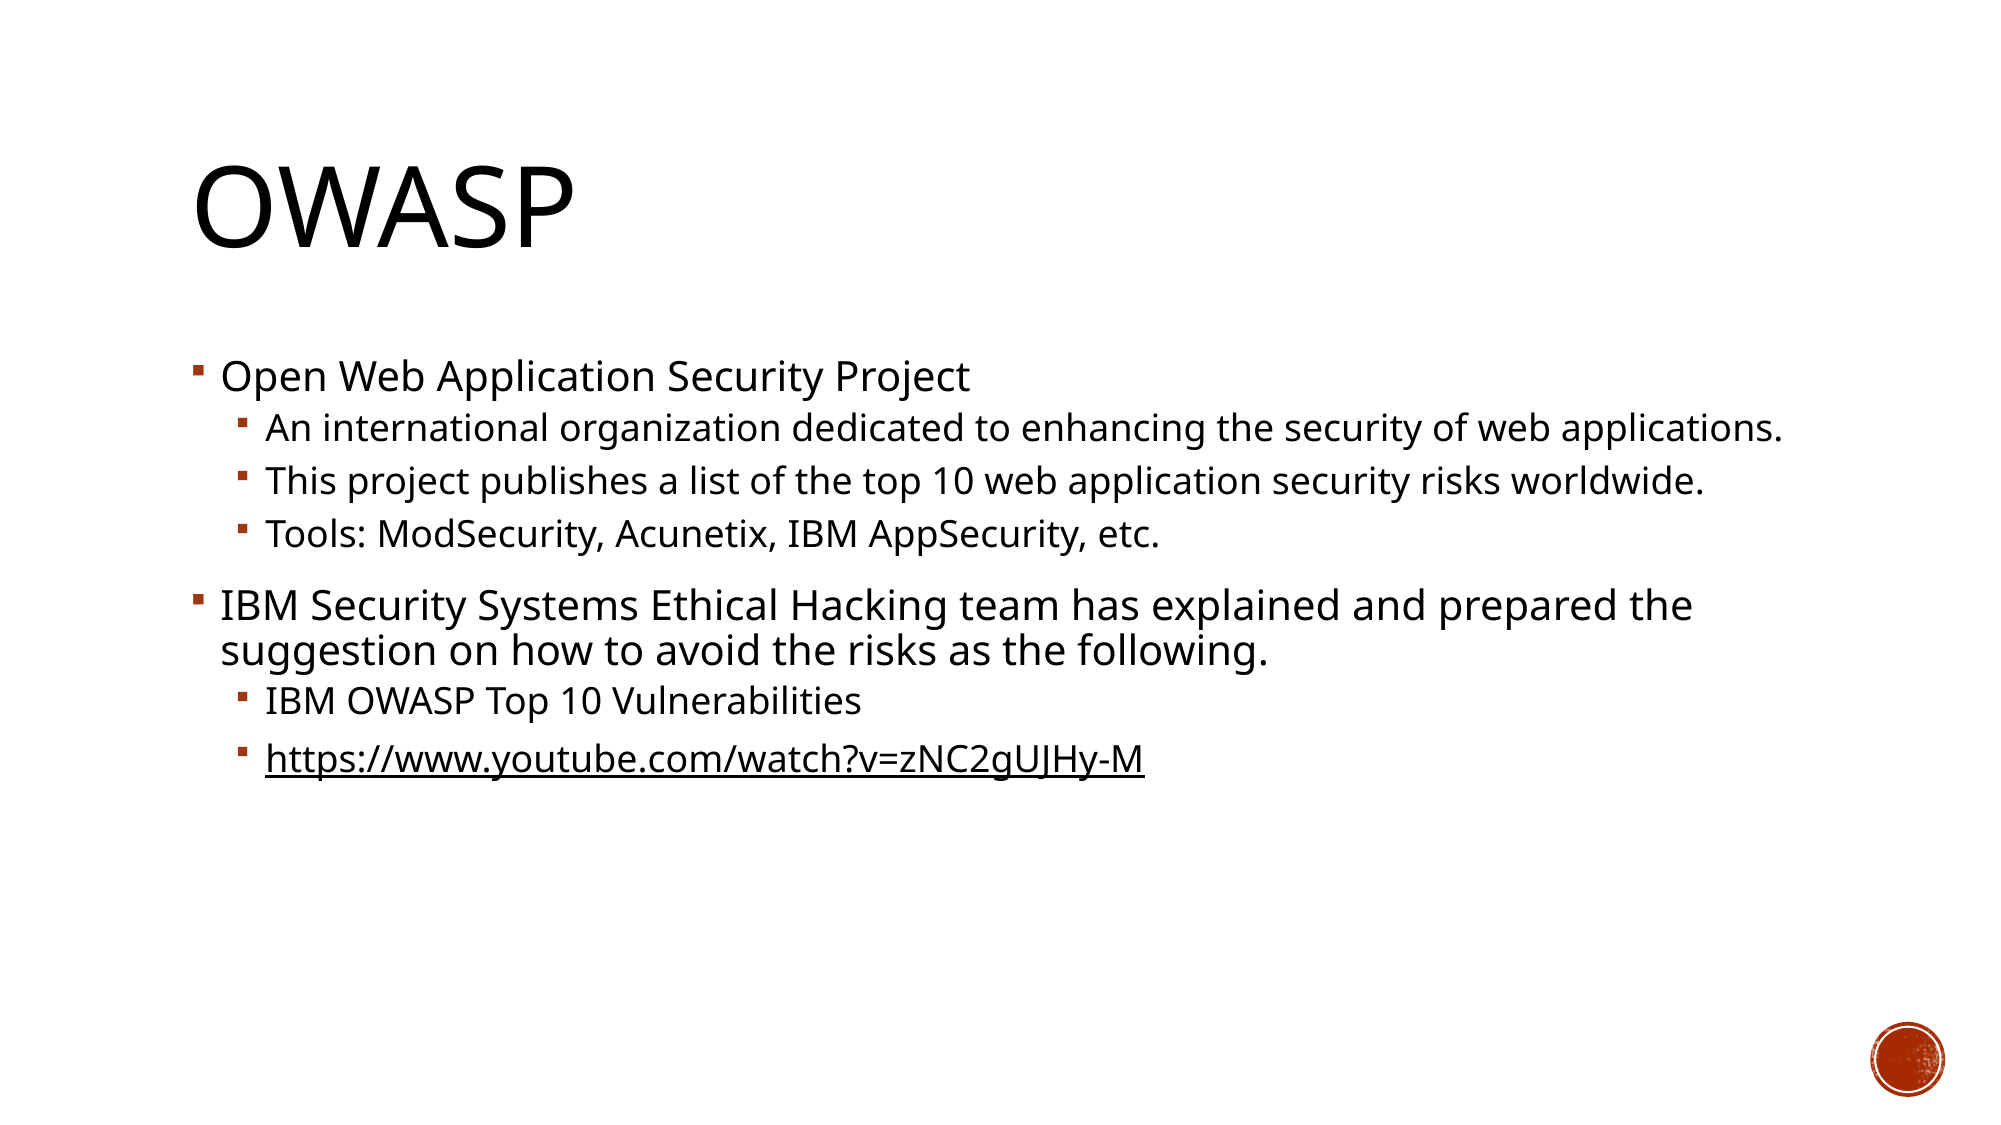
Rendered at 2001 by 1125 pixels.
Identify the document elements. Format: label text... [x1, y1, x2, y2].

list Open Web Application Security Project An international organization dedicated to enhancing the security of web applications. This project publishes a list of the top 10 web application security risks worldwide. Tools: ModSecurity, Acunetix, IBM AppSecurity, etc. IBM Security Systems Ethical Hacking team has explained and prepared the suggestion on how to avoid the risks as the following. IBM OWASP Top 10 Vulnerabilities https://www.youtube.com/watch?v=zNC2gUJHy-M [175, 348, 1826, 1013]
title owasp [175, 79, 1826, 344]
